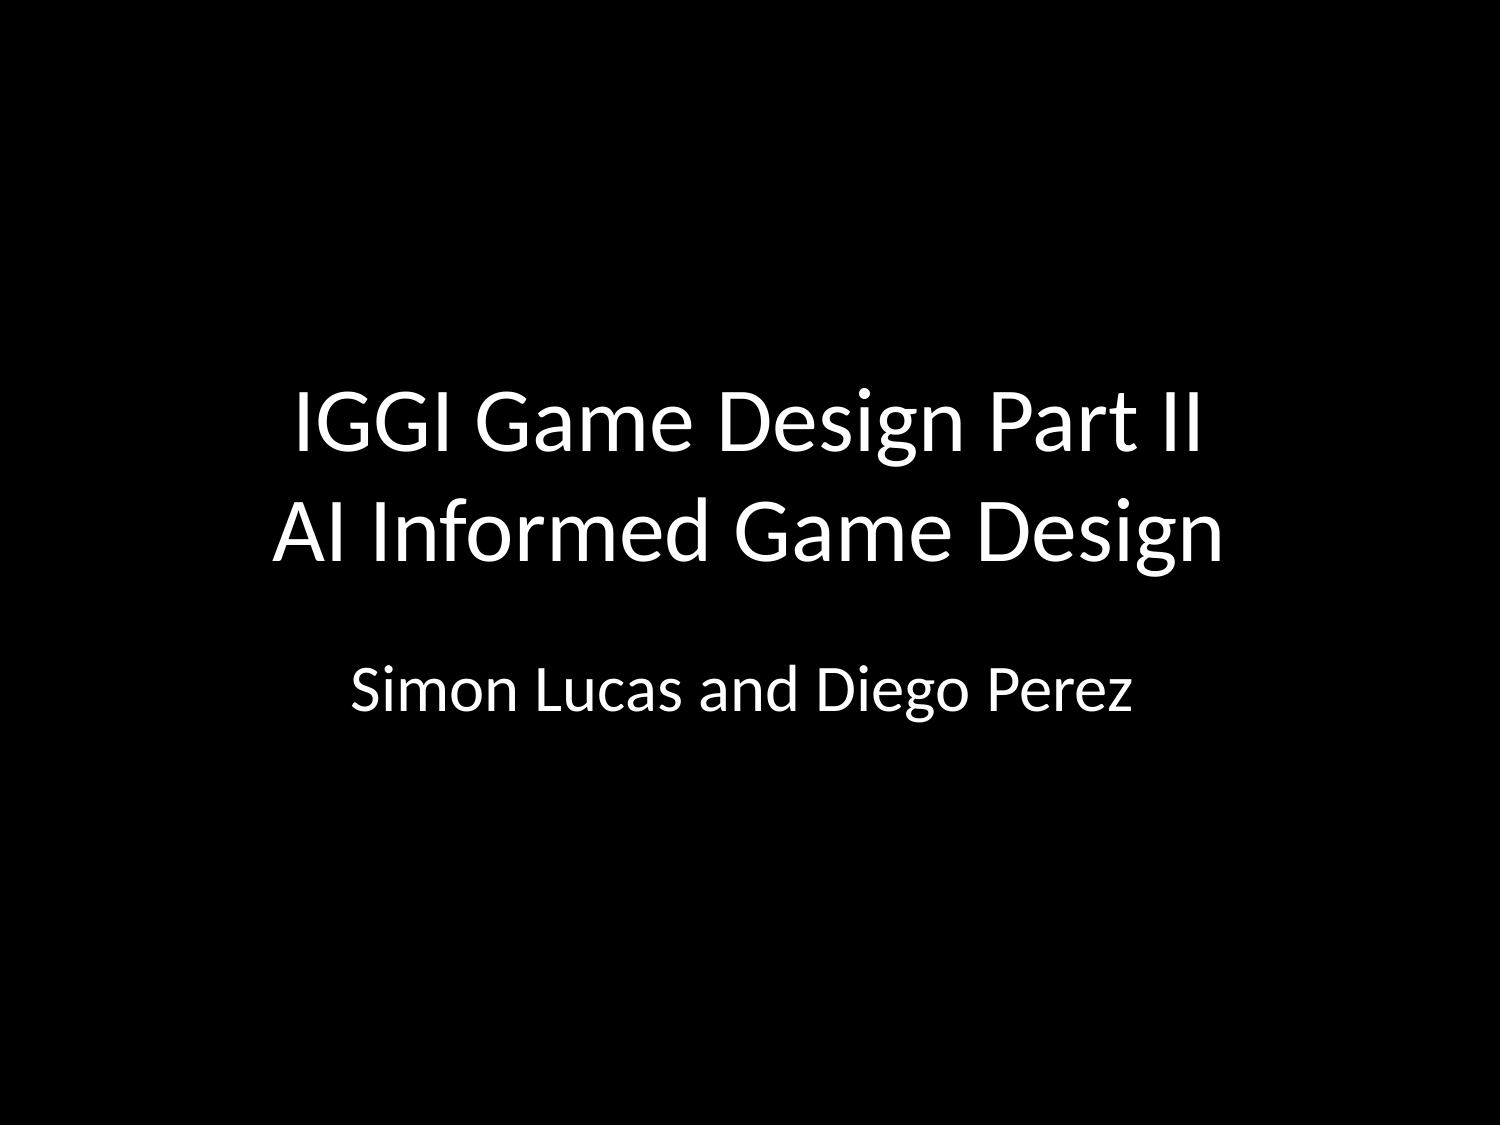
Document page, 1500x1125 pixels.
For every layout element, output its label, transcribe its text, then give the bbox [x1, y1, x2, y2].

subtitle Simon Lucas and Diego Perez [225, 637, 1275, 925]
title IGGI Game Design Part II AI Informed Game Design [112, 349, 1388, 591]
